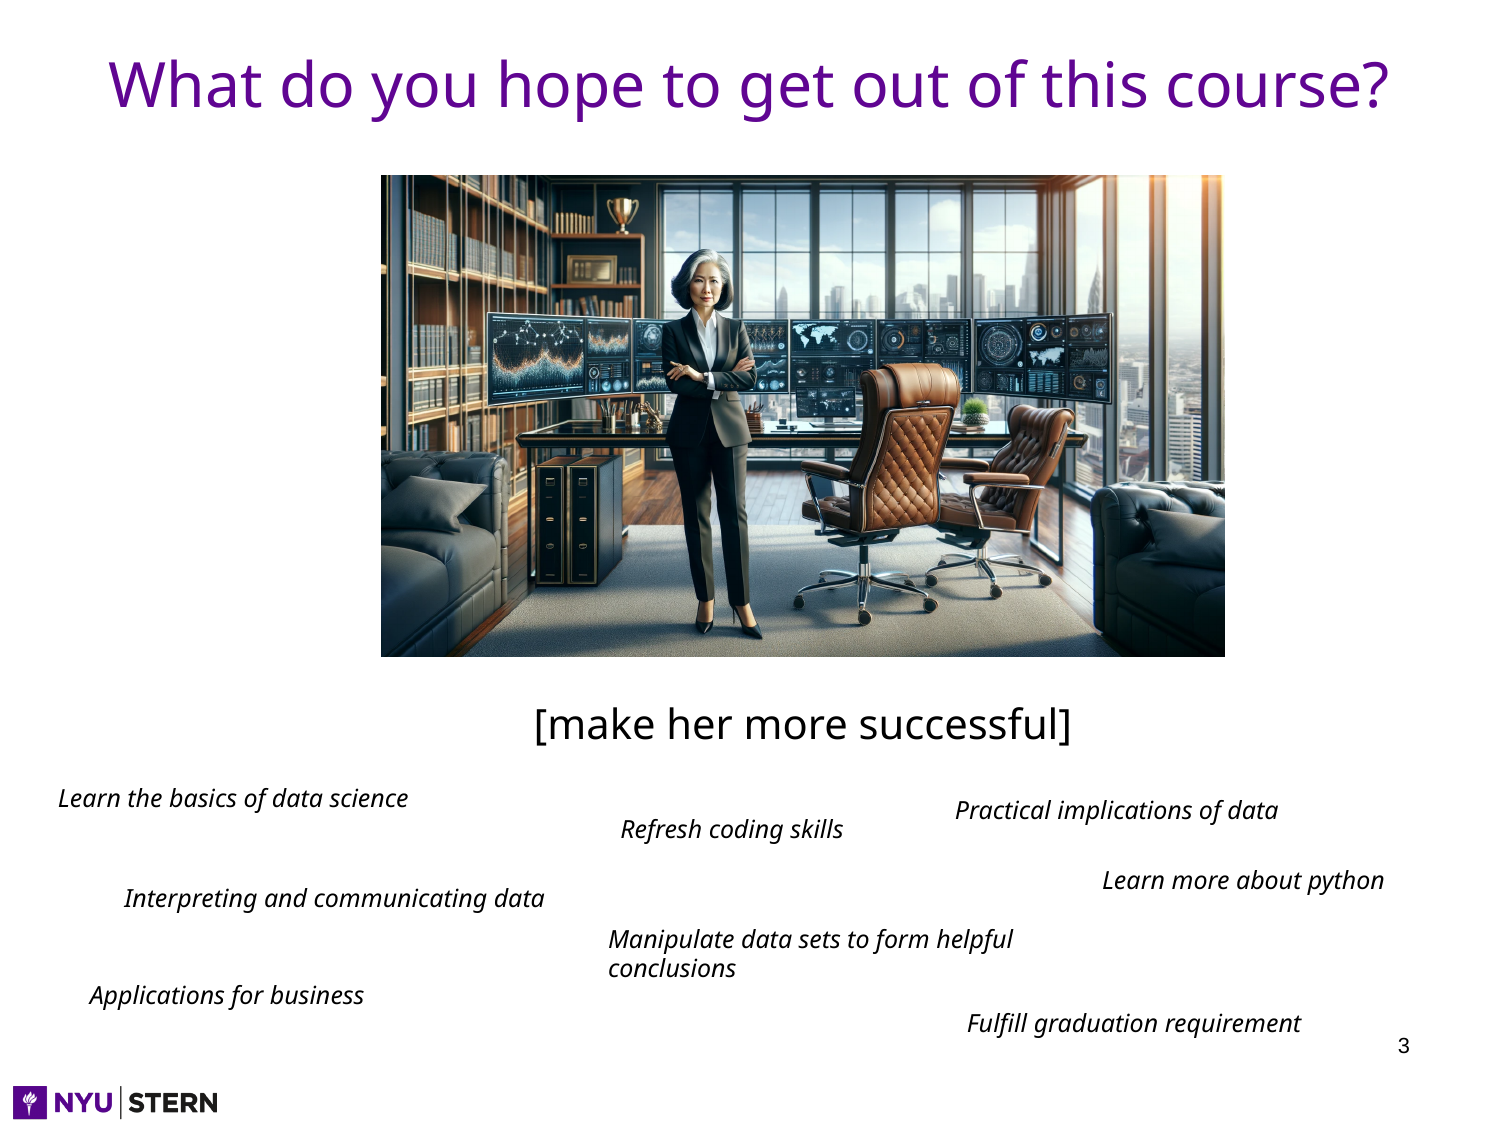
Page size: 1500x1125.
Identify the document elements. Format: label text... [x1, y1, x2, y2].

picture [0, 1038, 230, 1125]
text_box Fulfill graduation requirement [952, 1000, 1497, 1046]
slide_number 3 [1074, 1046, 1426, 1103]
title What do you hope to get out of this course? [75, 22, 1425, 142]
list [381, 175, 1225, 658]
text_box [make her more successful] [518, 690, 1088, 756]
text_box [42, 775, 1485, 1019]
